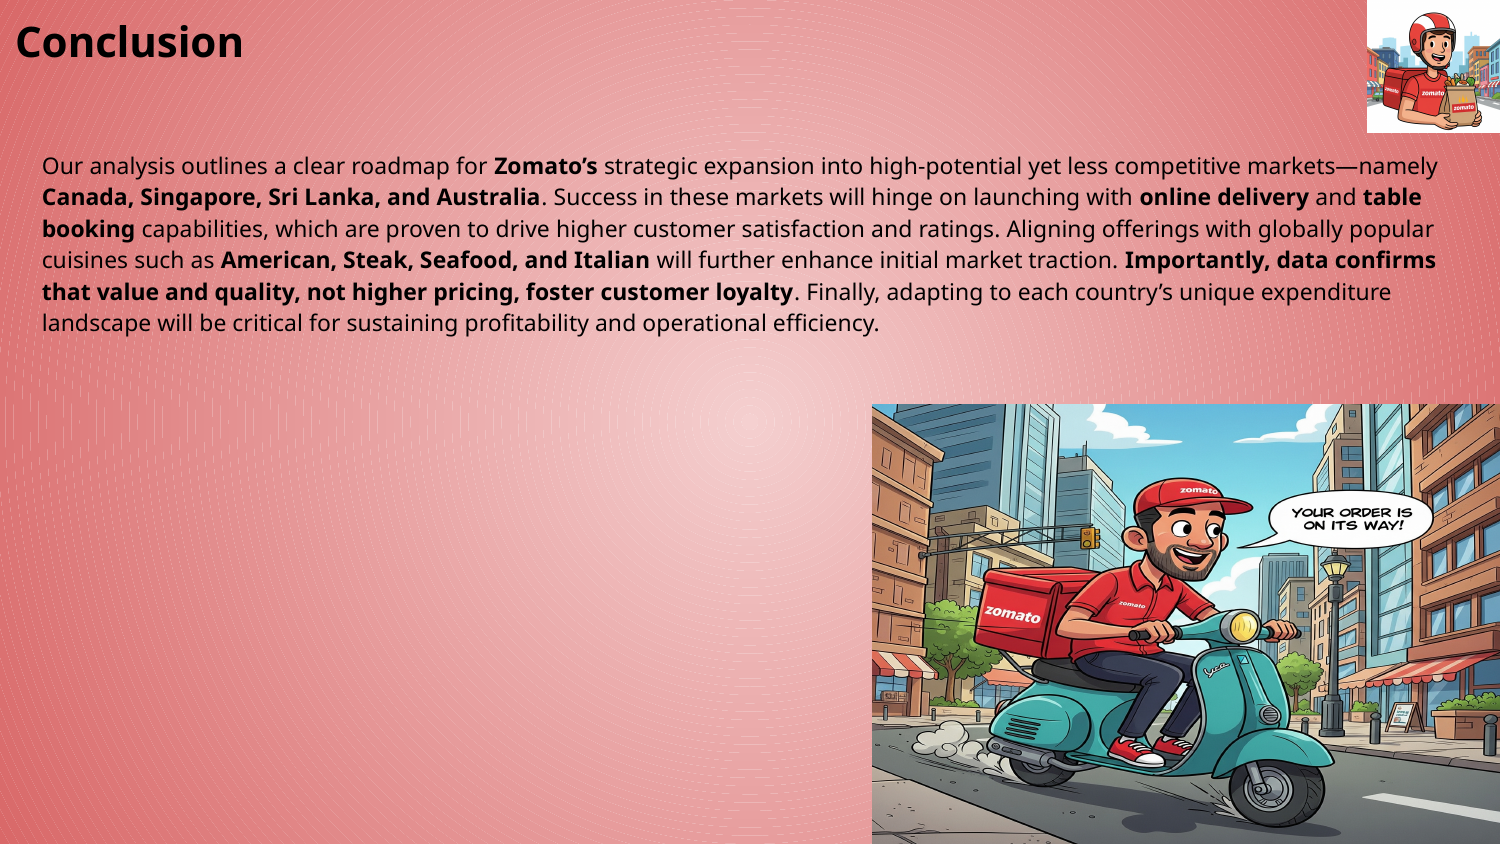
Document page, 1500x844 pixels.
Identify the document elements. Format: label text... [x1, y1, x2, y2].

title Conclusion [0, 0, 1365, 125]
list Our analysis outlines a clear roadmap for Zomato’s strategic expansion into high-potential yet less competitive markets—namely Canada, Singapore, Sri Lanka, and Australia. Success in these markets will hinge on launching with online delivery and table booking capabilities, which are proven to drive higher customer satisfaction and ratings. Aligning offerings with globally popular cuisines such as American, Steak, Seafood, and Italian will further enhance initial market traction. Importantly, data confirms that value and quality, not higher pricing, foster customer loyalty. Finally, adapting to each country’s unique expenditure landscape will be critical for sustaining profitability and operational efficiency. [26, 132, 1472, 430]
picture [1367, 0, 1500, 133]
picture [872, 404, 1500, 844]
